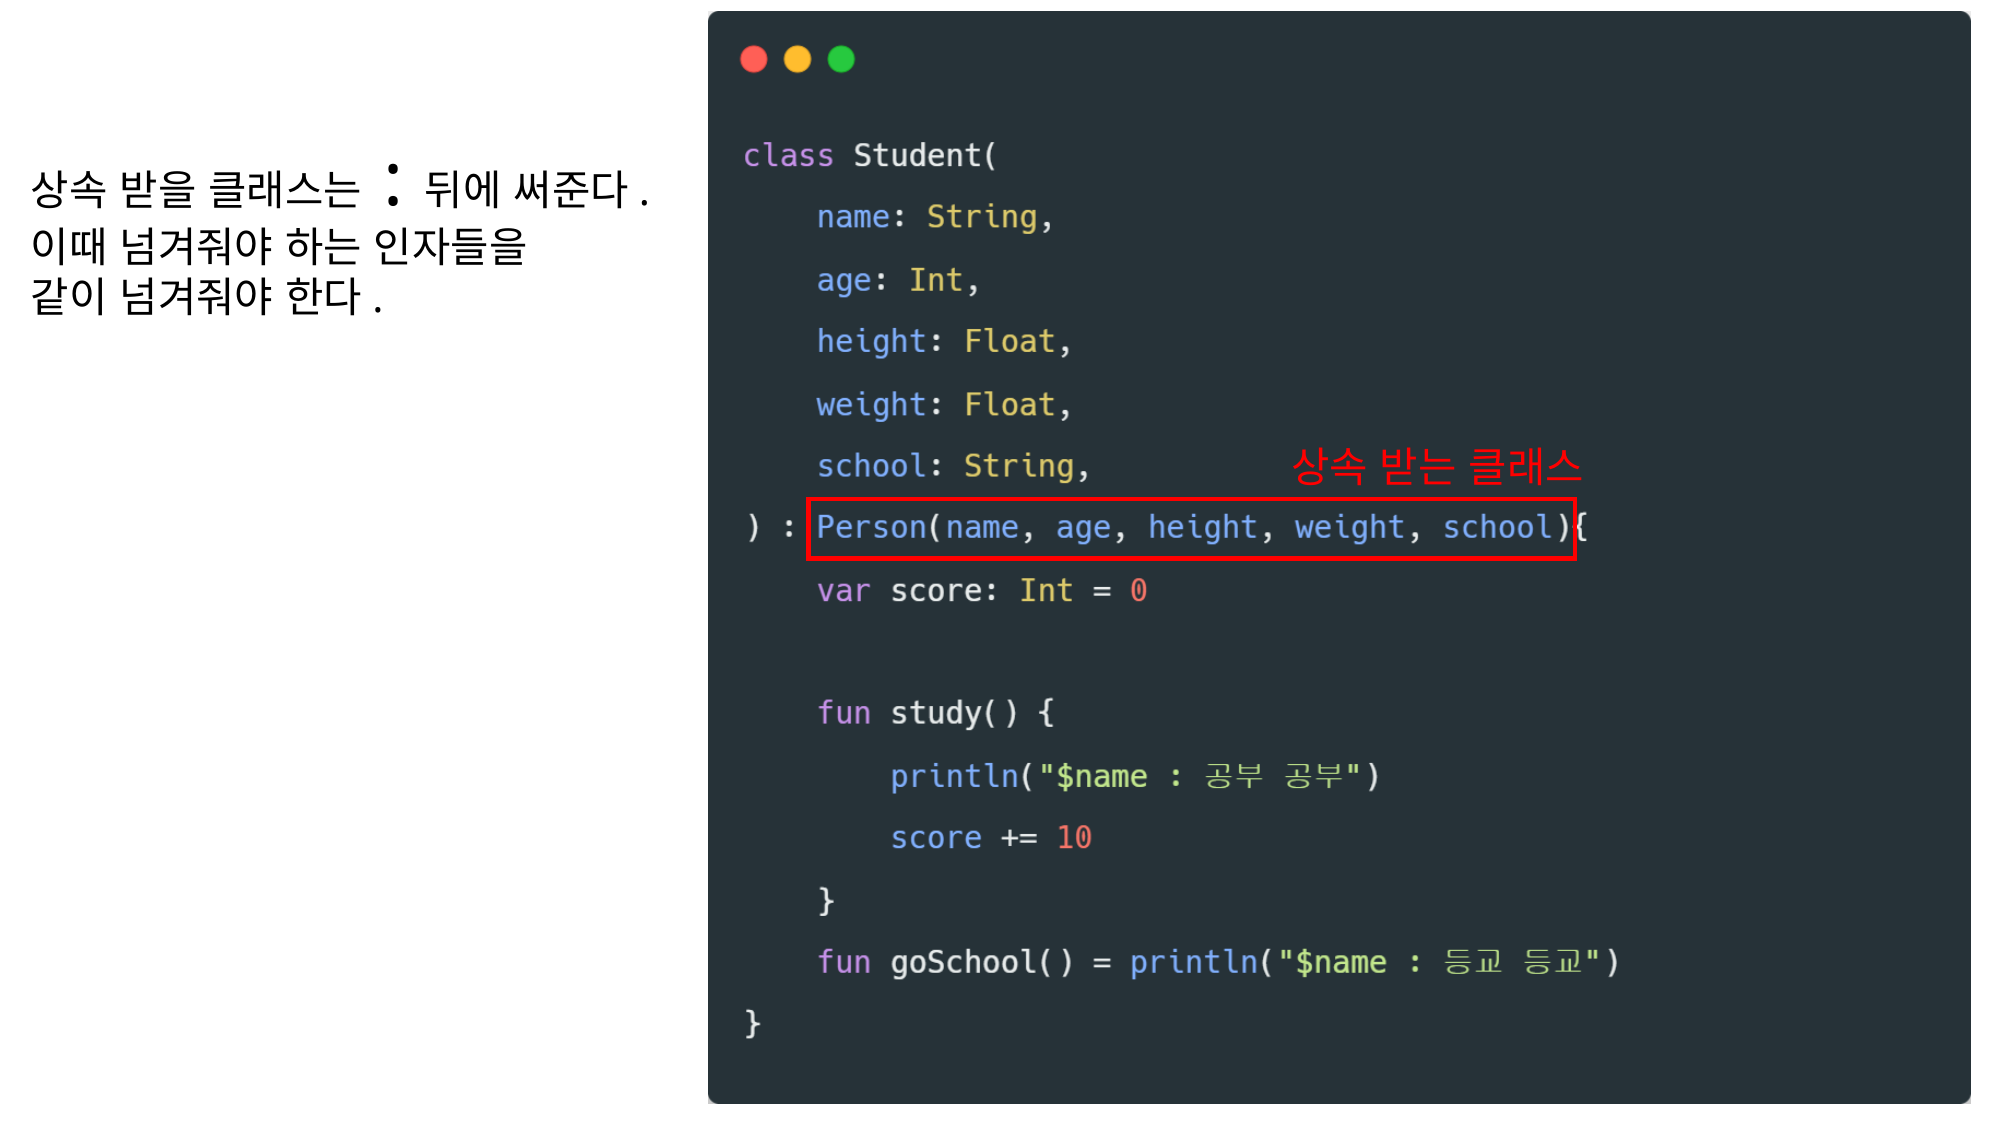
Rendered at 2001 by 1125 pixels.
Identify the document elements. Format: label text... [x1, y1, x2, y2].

text_box 상속 받을 클래스는 : 뒤에 써준다. 이때 넘겨줘야 하는 인자들을 같이 넘겨줘야 한다. [16, 123, 665, 328]
picture [708, 11, 1971, 1104]
slide_number 69 [1971, 1042, 1978, 1103]
